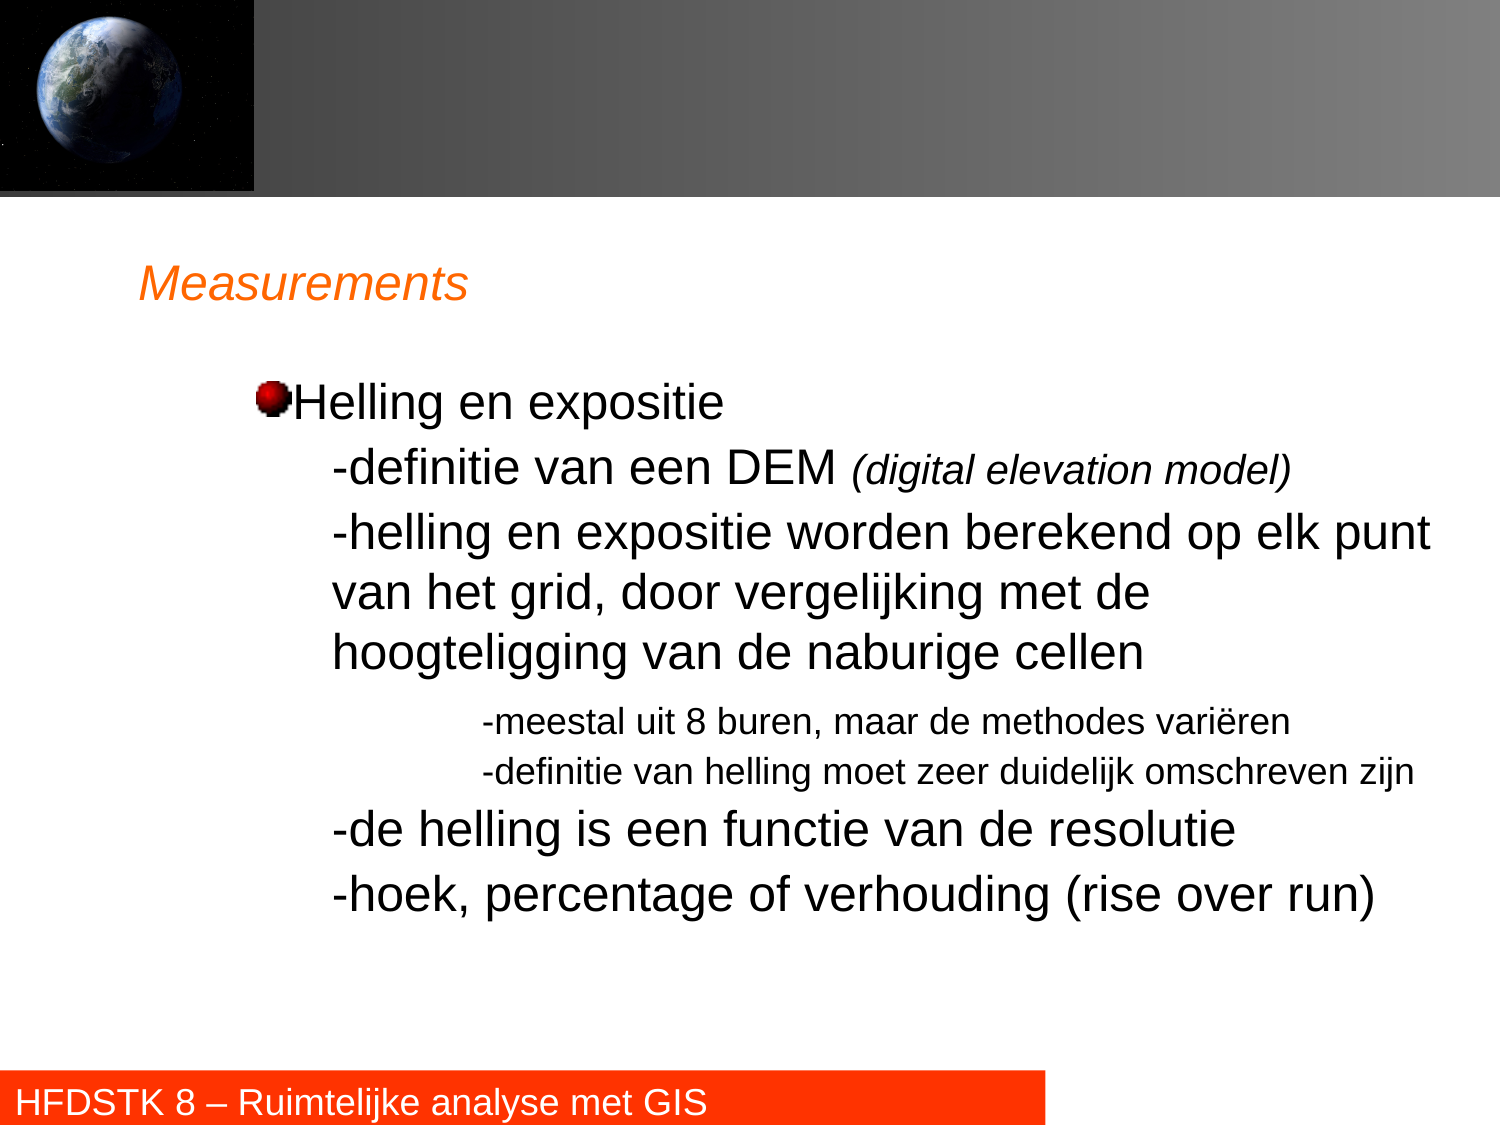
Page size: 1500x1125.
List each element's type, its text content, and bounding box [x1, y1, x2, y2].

picture [256, 381, 292, 417]
text_box [256, 0, 1500, 197]
text_box Helling en expositie -definitie van een DEM (digital elevation model) -helling en expositie worden berekend op elk punt van het grid, door vergelijking met de hoogteligging van de naburige cellen -meestal uit 8 buren, maar de methodes variëren -definitie van helling moet zeer duidelijk omschreven zijn -de helling is een functie van de resolutie -hoek, percentage of verhouding (rise over run) [242, 361, 1459, 929]
text_box HFDSTK 8 – Ruimtelijke analyse met GIS [0, 1070, 1034, 1125]
text_box [1034, 1070, 1046, 1125]
picture [0, 0, 255, 191]
text_box Measurements [123, 243, 1199, 319]
